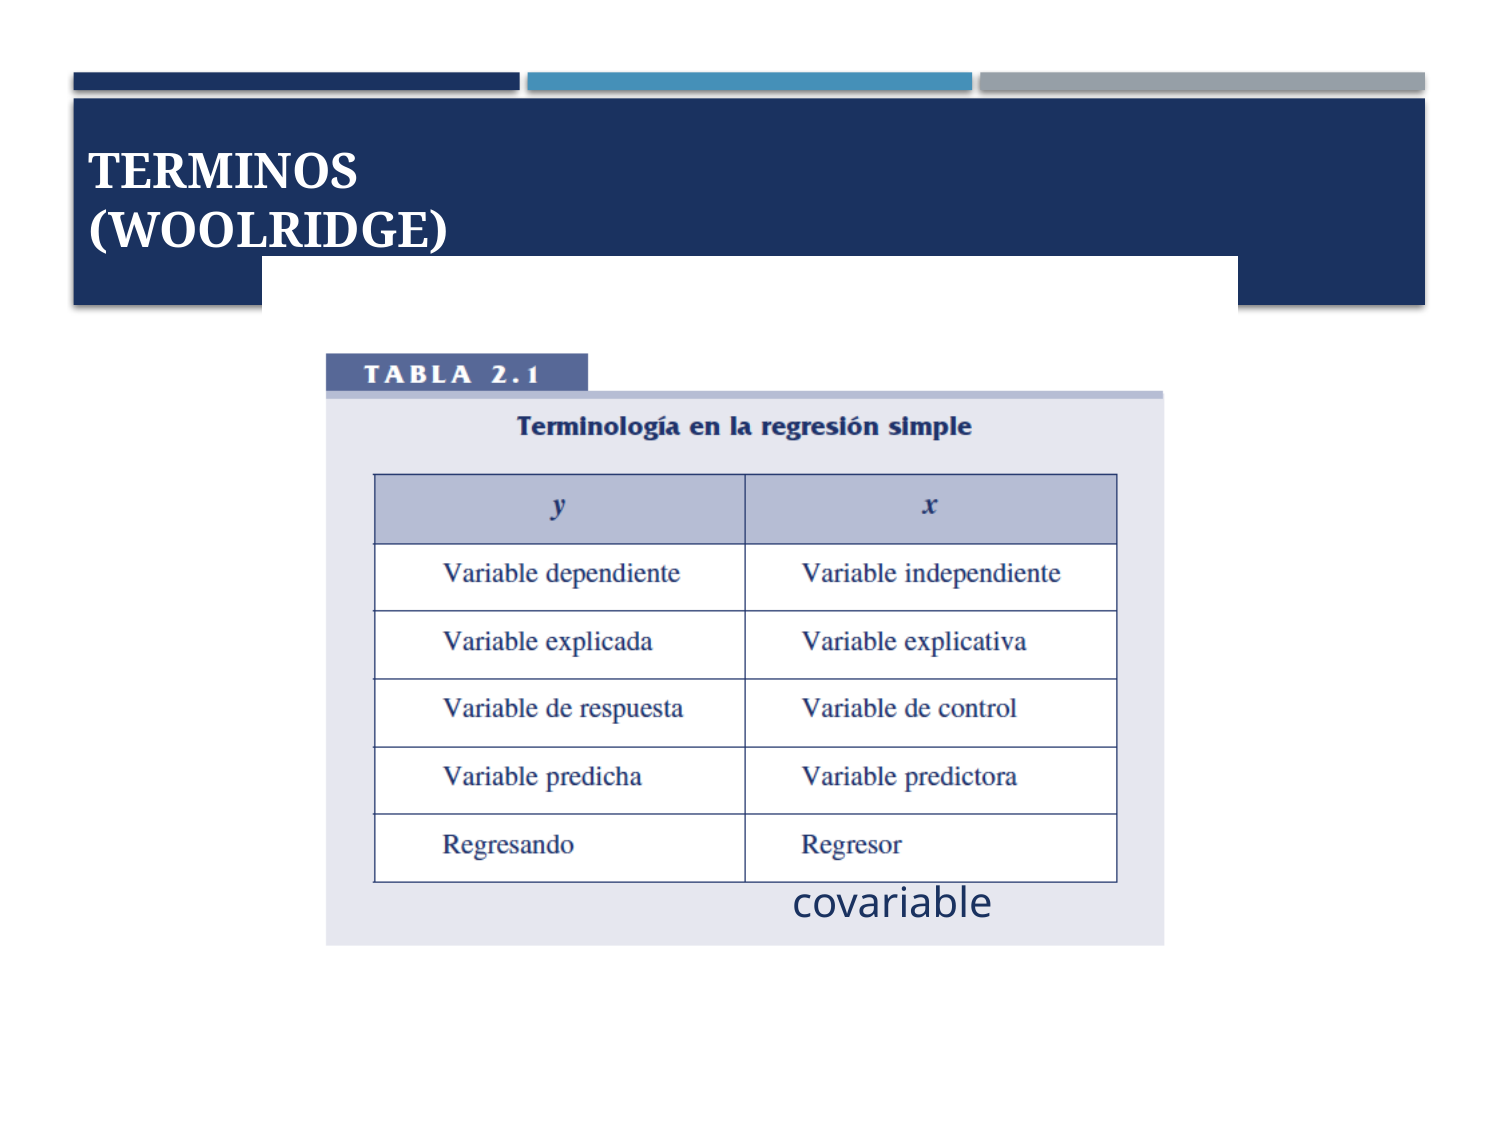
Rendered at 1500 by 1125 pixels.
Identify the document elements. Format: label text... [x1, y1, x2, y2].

picture [261, 256, 1238, 1011]
title Terminos (woolridge) [73, 115, 494, 282]
